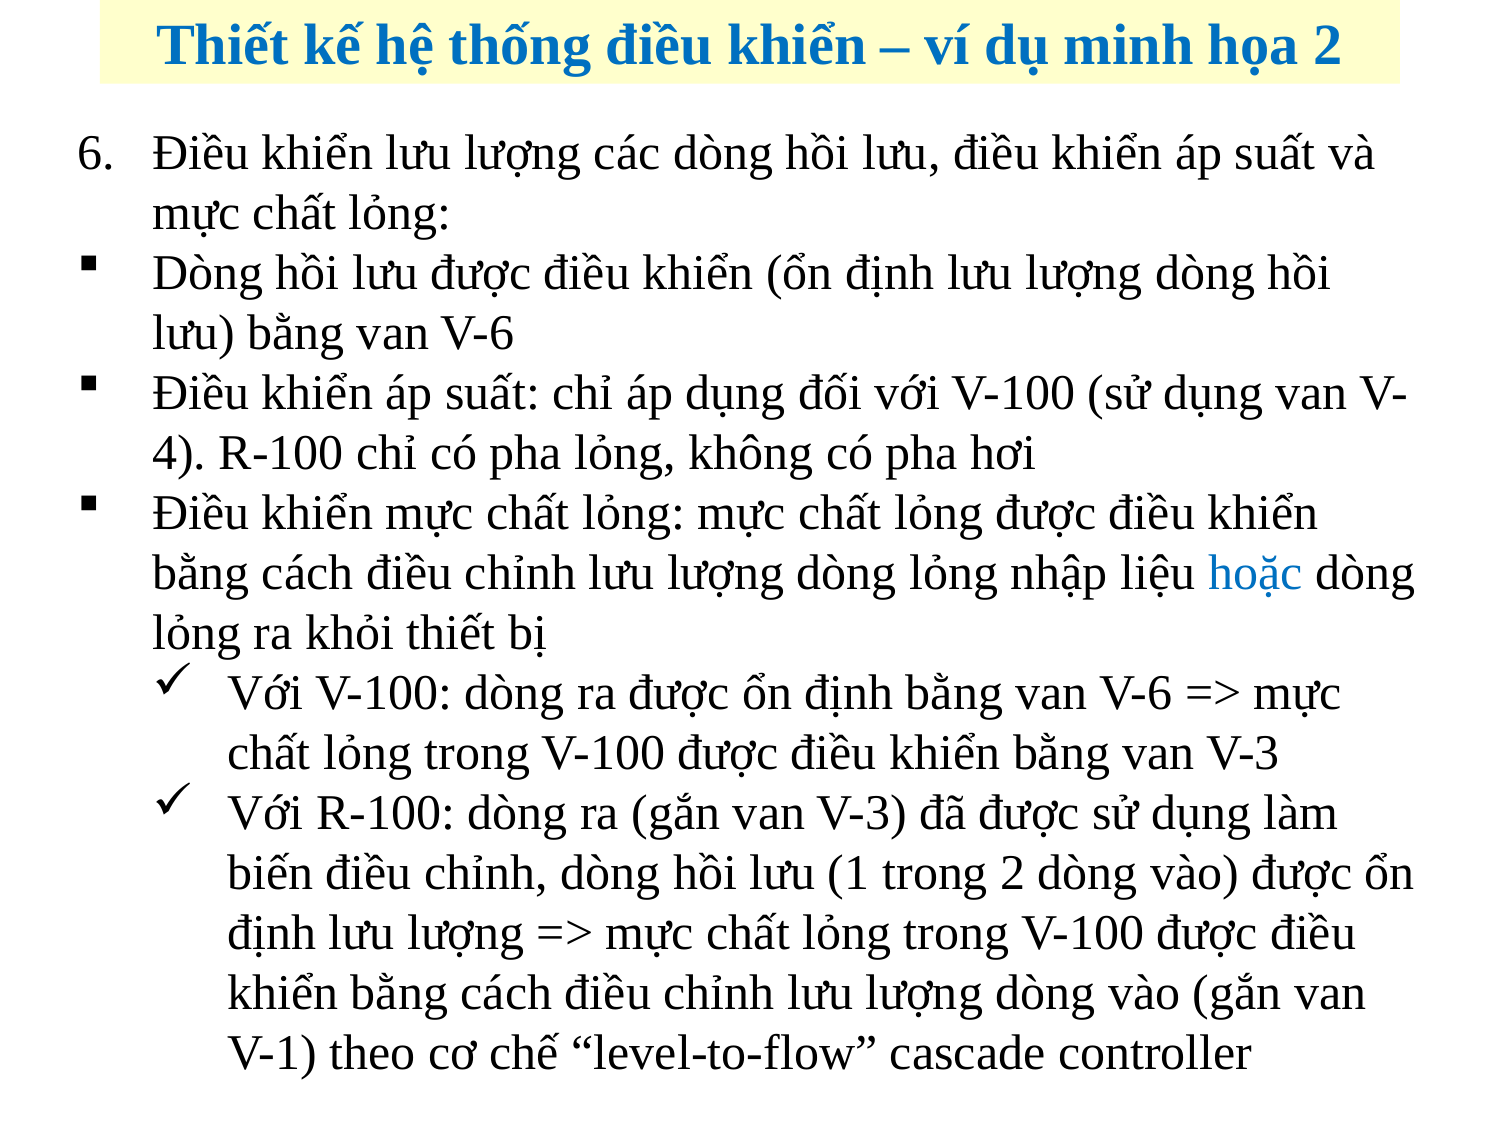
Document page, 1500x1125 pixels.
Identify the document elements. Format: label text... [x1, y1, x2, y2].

text_box Thiết kế hệ thống điều khiển – ví dụ minh họa 2 [99, 0, 1400, 84]
text_box Điều khiển lưu lượng các dòng hồi lưu, điều khiển áp suất và mực chất lỏng: Dòng hồi lưu được điều khiển (ổn định lưu lượng dòng hồi lưu) bằng van V-6 Điều khiển áp suất: chỉ áp dụng đối với V-100 (sử dụng van V-4). R-100 chỉ có pha lỏng, không có pha hơi Điều khiển mực chất lỏng: mực chất lỏng được điều khiển bằng cách điều chỉnh lưu lượng dòng lỏng nhập liệu hoặc dòng lỏng ra khỏi thiết bị Với V-100: dòng ra được ổn định bằng van V-6 => mực chất lỏng trong V-100 được điều khiển bằng van V-3 Với R-100: dòng ra (gắn van V-3) đã được sử dụng làm biến điều chỉnh, dòng hồi lưu (1 trong 2 dòng vào) được ổn định lưu lượng => mực chất lỏng trong V-100 được điều khiển bằng cách điều chỉnh lưu lượng dòng vào (gắn van V-1) theo cơ chế “level-to-flow” cascade controller [62, 112, 1438, 1088]
